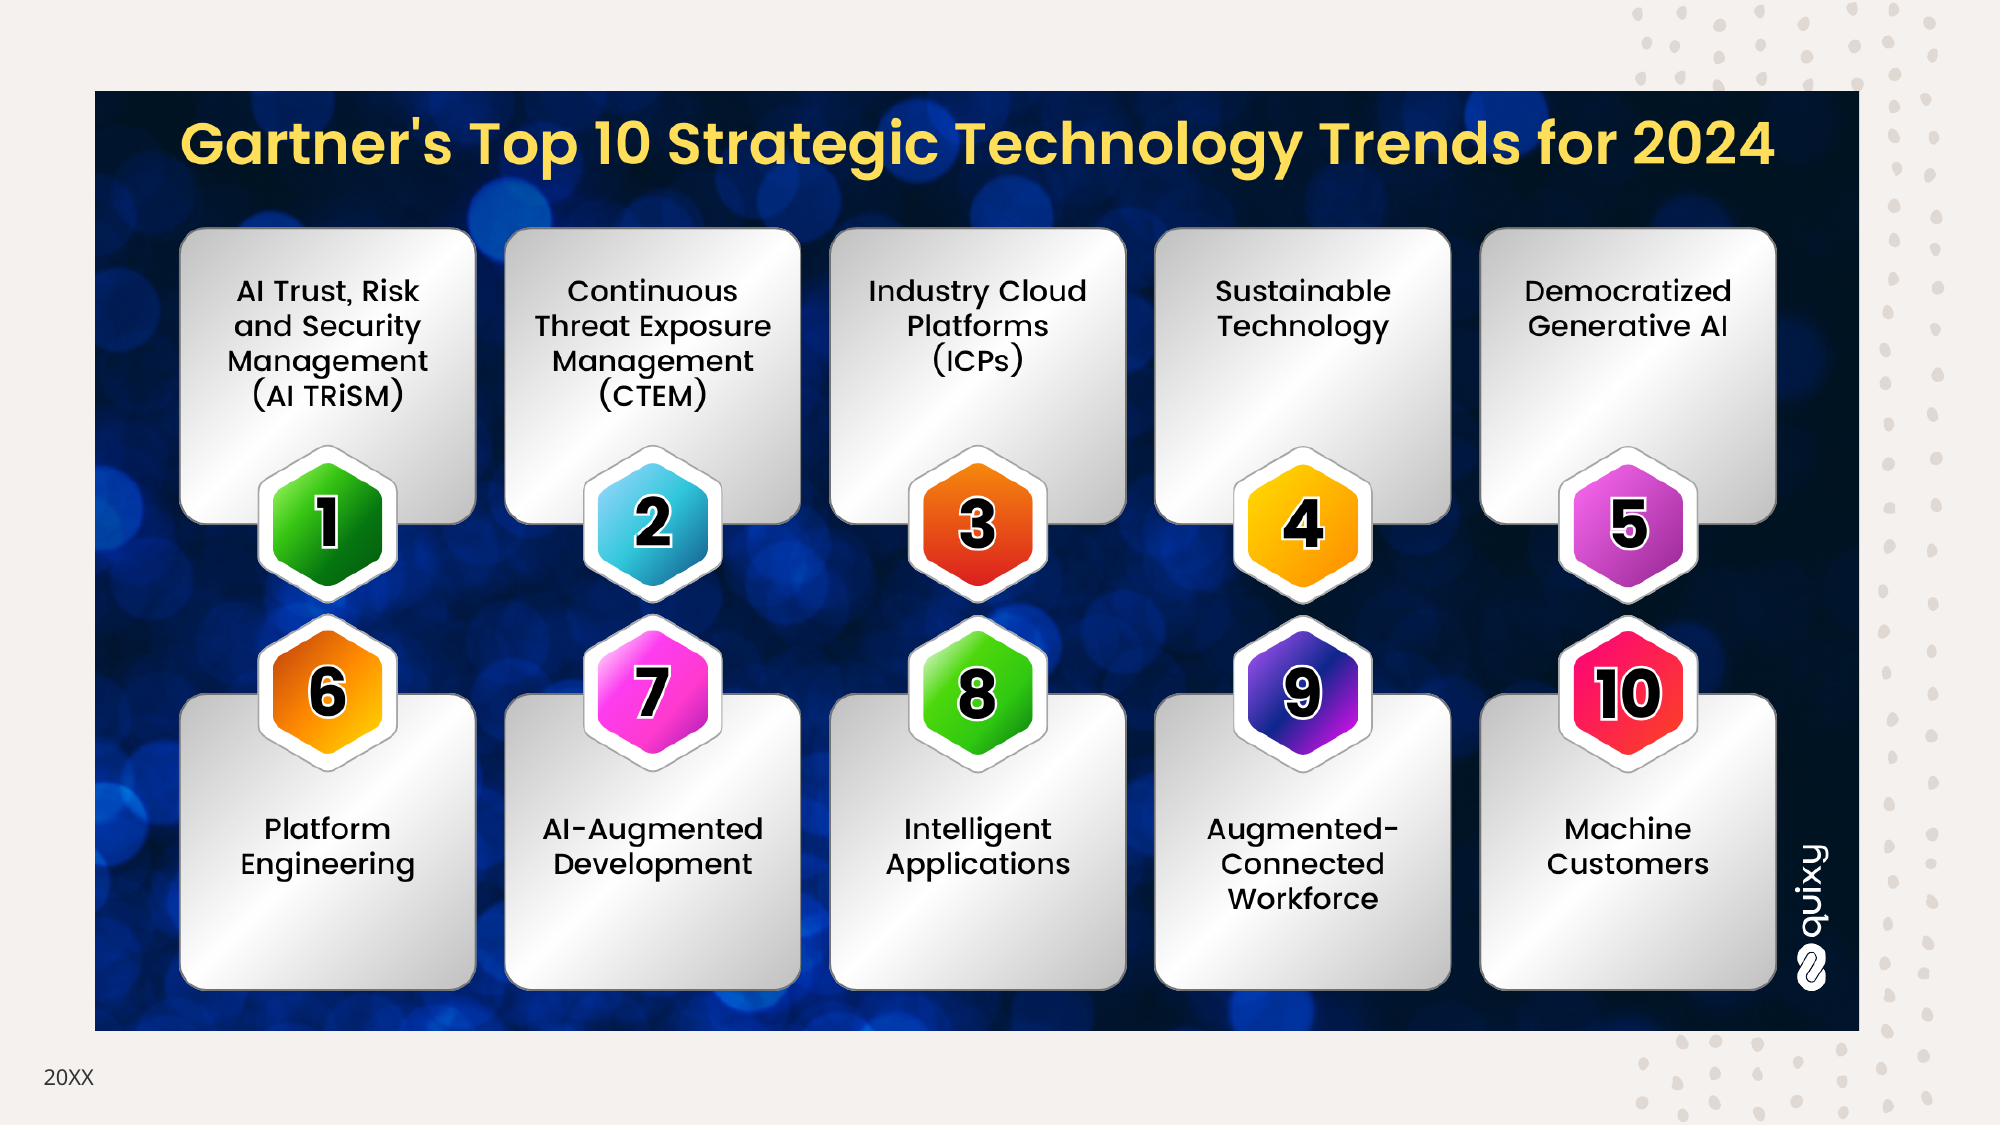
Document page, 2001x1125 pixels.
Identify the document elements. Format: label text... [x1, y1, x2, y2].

text_box [1921, 1090, 1933, 1106]
text_box [1930, 209, 1943, 225]
text_box [1888, 2, 1900, 17]
text_box [1837, 1105, 1849, 1120]
text_box [1848, 39, 1861, 54]
text_box [1929, 243, 1941, 257]
text_box [1631, 7, 1643, 22]
text_box [1882, 666, 1892, 680]
text_box [1846, 2, 1858, 16]
slide_number 20XX [28, 1046, 496, 1107]
text_box [1676, 6, 1687, 20]
text_box [1638, 1057, 1649, 1071]
text_box [1675, 1034, 1689, 1050]
text_box [1883, 796, 1895, 812]
text_box [1752, 1106, 1766, 1122]
text_box [1917, 967, 1930, 980]
picture [95, 90, 1860, 1031]
text_box [1674, 70, 1686, 85]
text_box [1887, 875, 1899, 889]
text_box [1883, 417, 1895, 432]
text_box [1879, 342, 1891, 358]
text_box [1927, 543, 1938, 558]
text_box [1877, 624, 1891, 639]
text_box [1677, 1108, 1689, 1123]
text_box [1926, 894, 1939, 909]
text_box [1923, 16, 1936, 30]
text_box [1635, 71, 1647, 86]
text_box [1835, 1042, 1848, 1057]
text_box [1790, 1094, 1804, 1109]
text_box [1922, 935, 1935, 951]
text_box [1926, 644, 1937, 659]
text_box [1883, 64, 1902, 147]
text_box [1917, 1049, 1931, 1063]
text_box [1708, 15, 1727, 90]
text_box [1836, 1075, 1848, 1089]
text_box [1925, 827, 1939, 842]
text_box [1931, 367, 1945, 382]
text_box [1883, 988, 1896, 1003]
text_box [1882, 304, 1894, 320]
text_box [1928, 130, 1940, 145]
text_box [1927, 597, 1939, 611]
text_box [1879, 956, 1891, 971]
text_box [1881, 1023, 1894, 1039]
text_box [1919, 93, 1932, 106]
text_box [1931, 280, 1945, 295]
text_box [1884, 839, 1895, 854]
text_box [1879, 376, 1892, 391]
text_box [1881, 35, 1895, 49]
text_box [1669, 40, 1681, 54]
text_box [1883, 502, 1896, 514]
text_box [1929, 451, 1943, 466]
text_box [1929, 323, 1942, 337]
text_box [1876, 1061, 1888, 1076]
text_box [1882, 457, 1895, 471]
text_box [1887, 198, 1901, 214]
text_box [1883, 539, 1896, 554]
text_box [1888, 271, 1900, 286]
text_box [1635, 1096, 1649, 1110]
text_box [1754, 4, 1765, 19]
text_box [1921, 1007, 1934, 1022]
text_box [1888, 232, 1901, 248]
text_box [1850, 77, 1864, 92]
text_box [1928, 775, 1940, 790]
text_box [1755, 38, 1767, 52]
text_box [1891, 162, 1903, 176]
text_box [1802, 78, 1814, 90]
text_box [1926, 407, 1939, 422]
text_box [1882, 1098, 1894, 1113]
text_box [1925, 858, 1937, 870]
text_box [1925, 729, 1938, 743]
text_box [1878, 584, 1889, 599]
text_box [1930, 498, 1942, 513]
text_box [1924, 168, 1937, 183]
text_box [1751, 1037, 1765, 1052]
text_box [1704, 1031, 1723, 1114]
text_box [1671, 1075, 1684, 1091]
text_box [1797, 16, 1810, 32]
text_box [1886, 712, 1899, 727]
text_box [1887, 750, 1898, 764]
text_box [1927, 48, 1938, 63]
text_box [1927, 686, 1939, 701]
text_box [1792, 1055, 1804, 1070]
text_box [1800, 49, 1814, 64]
text_box [1755, 71, 1767, 86]
text_box [1752, 1067, 1763, 1081]
text_box [0, 0, 2000, 1125]
text_box [1882, 917, 1894, 931]
text_box [1641, 36, 1653, 50]
